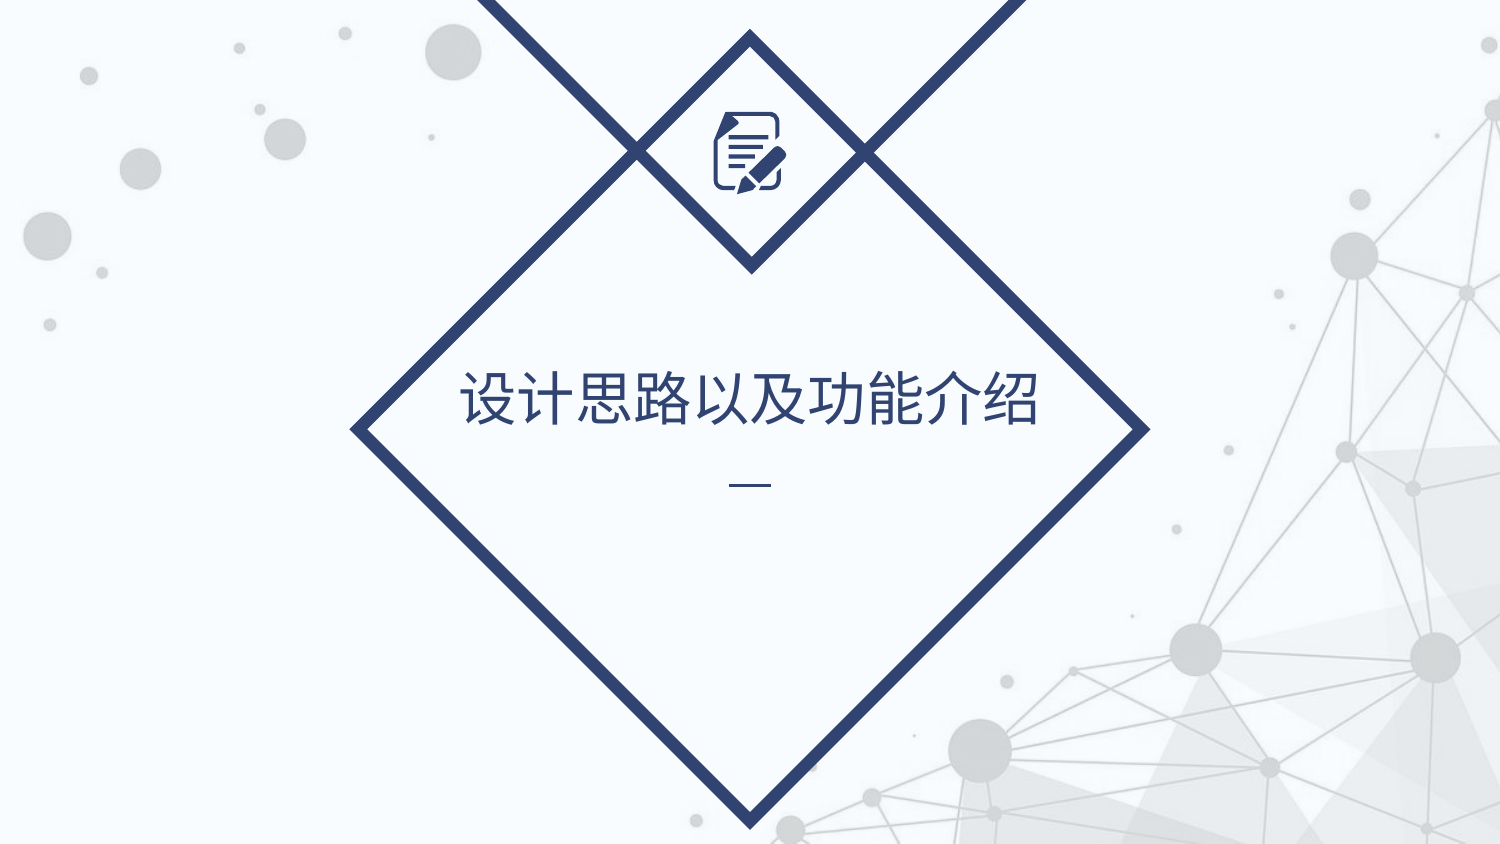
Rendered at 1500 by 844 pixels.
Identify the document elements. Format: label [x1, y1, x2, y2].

text_box [748, 146, 787, 184]
text_box [356, 36, 1144, 823]
text_box [758, 168, 781, 191]
text_box [713, 111, 780, 191]
text_box [736, 175, 757, 195]
text_box [484, 0, 1019, 152]
